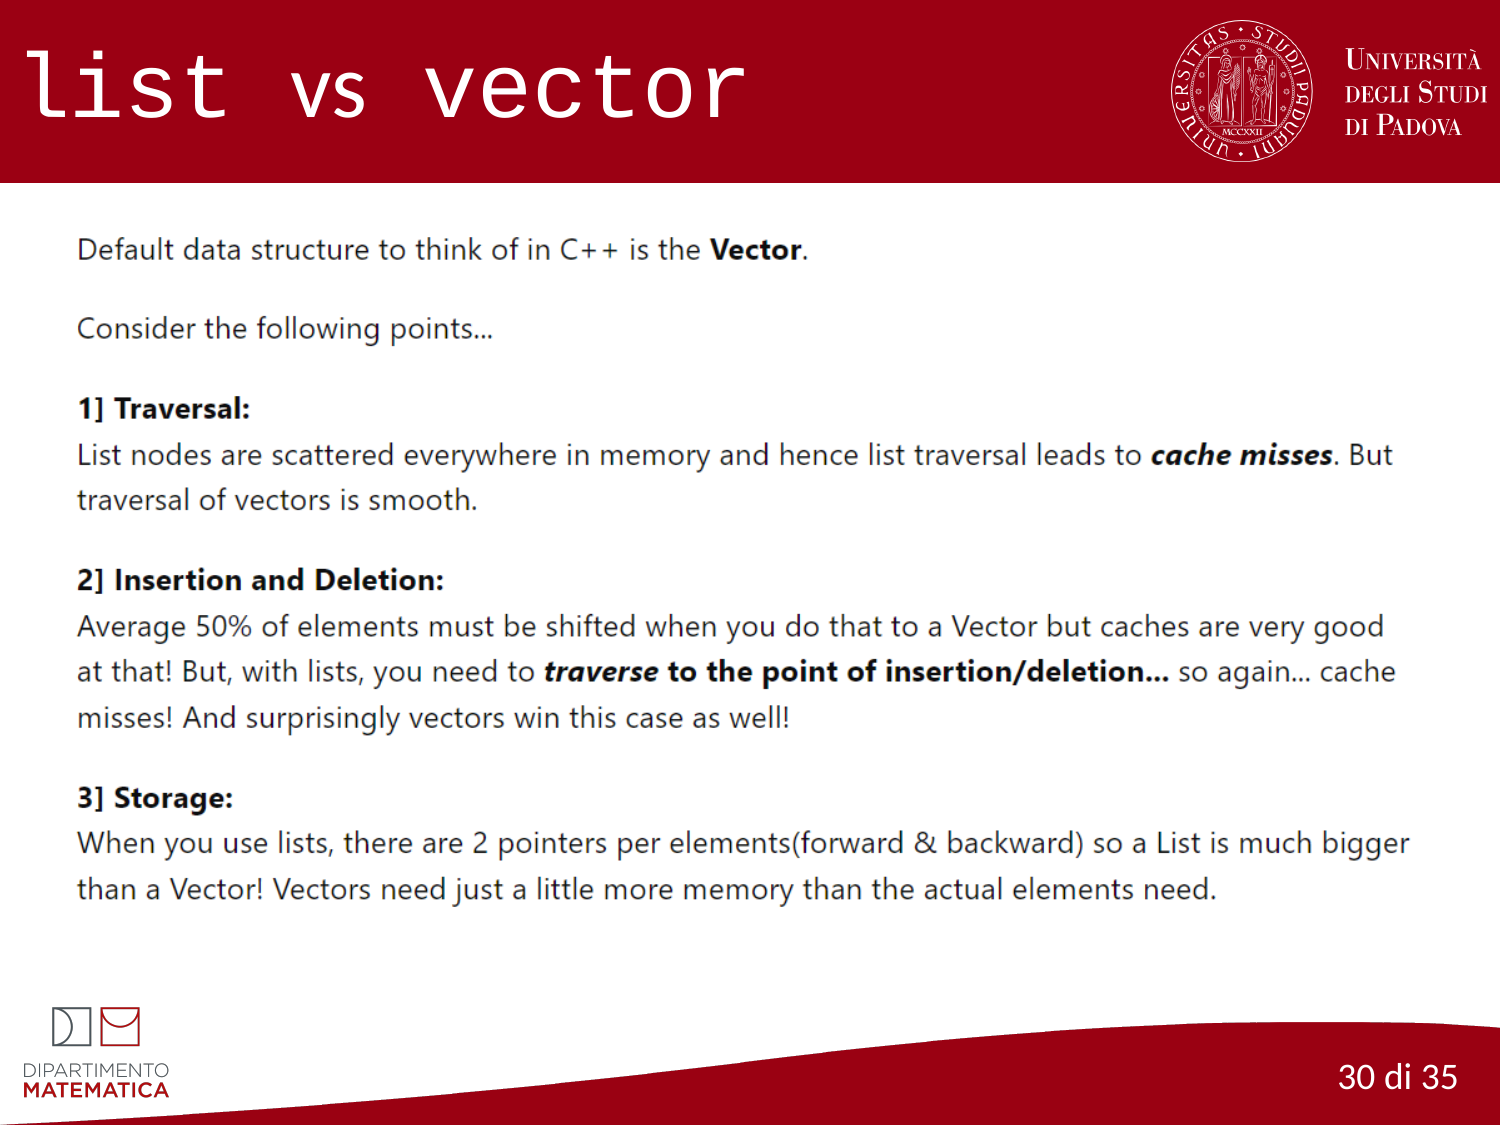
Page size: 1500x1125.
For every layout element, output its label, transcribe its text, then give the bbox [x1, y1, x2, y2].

title list vs vector [0, 0, 1159, 179]
picture [62, 216, 1438, 957]
picture [1171, 20, 1487, 162]
slide_number 30 di 35 [1136, 1044, 1474, 1104]
picture [0, 1007, 1500, 1125]
